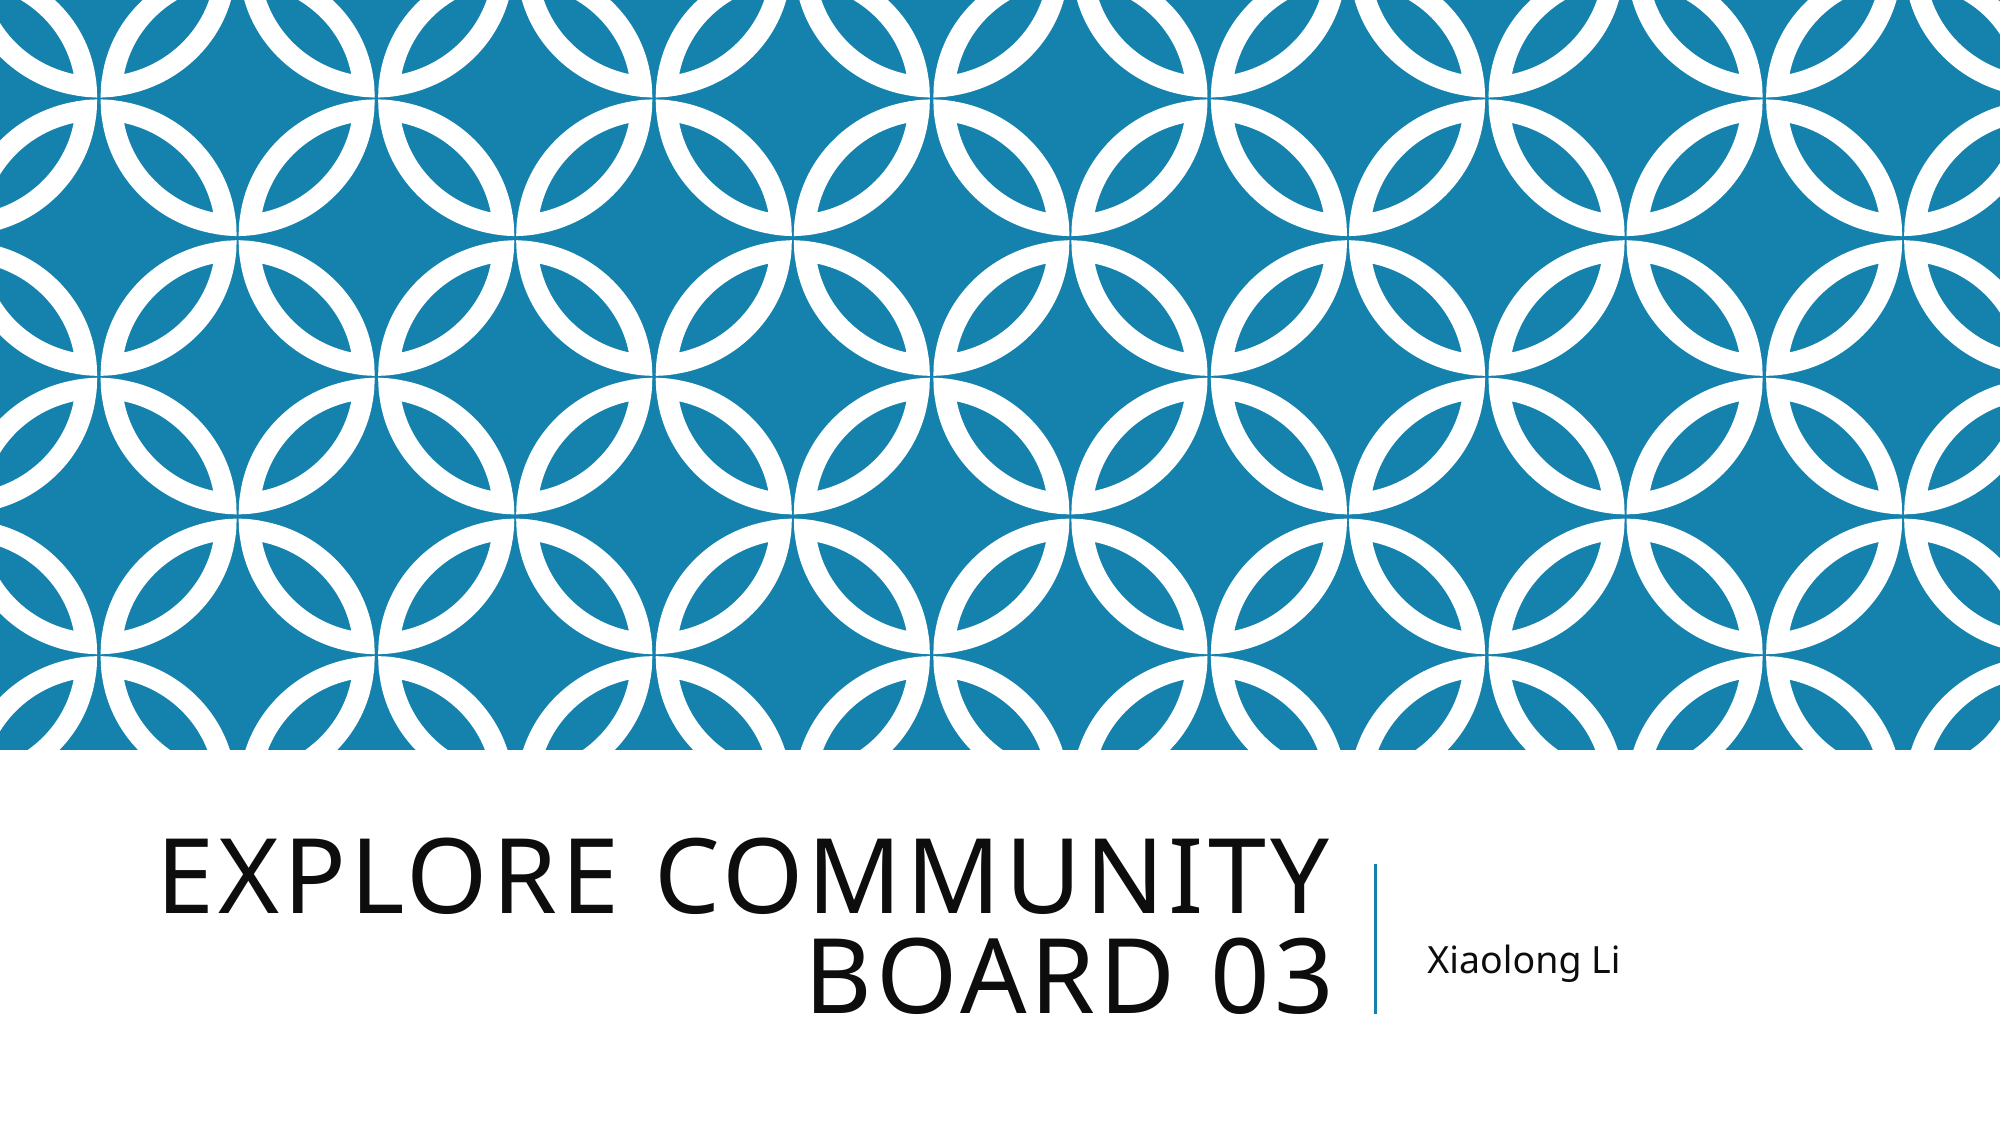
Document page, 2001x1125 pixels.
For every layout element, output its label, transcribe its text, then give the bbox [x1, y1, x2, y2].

title Explore Community Board 03 [75, 813, 1350, 1054]
subtitle Xiaolong Li [1412, 813, 1938, 1054]
